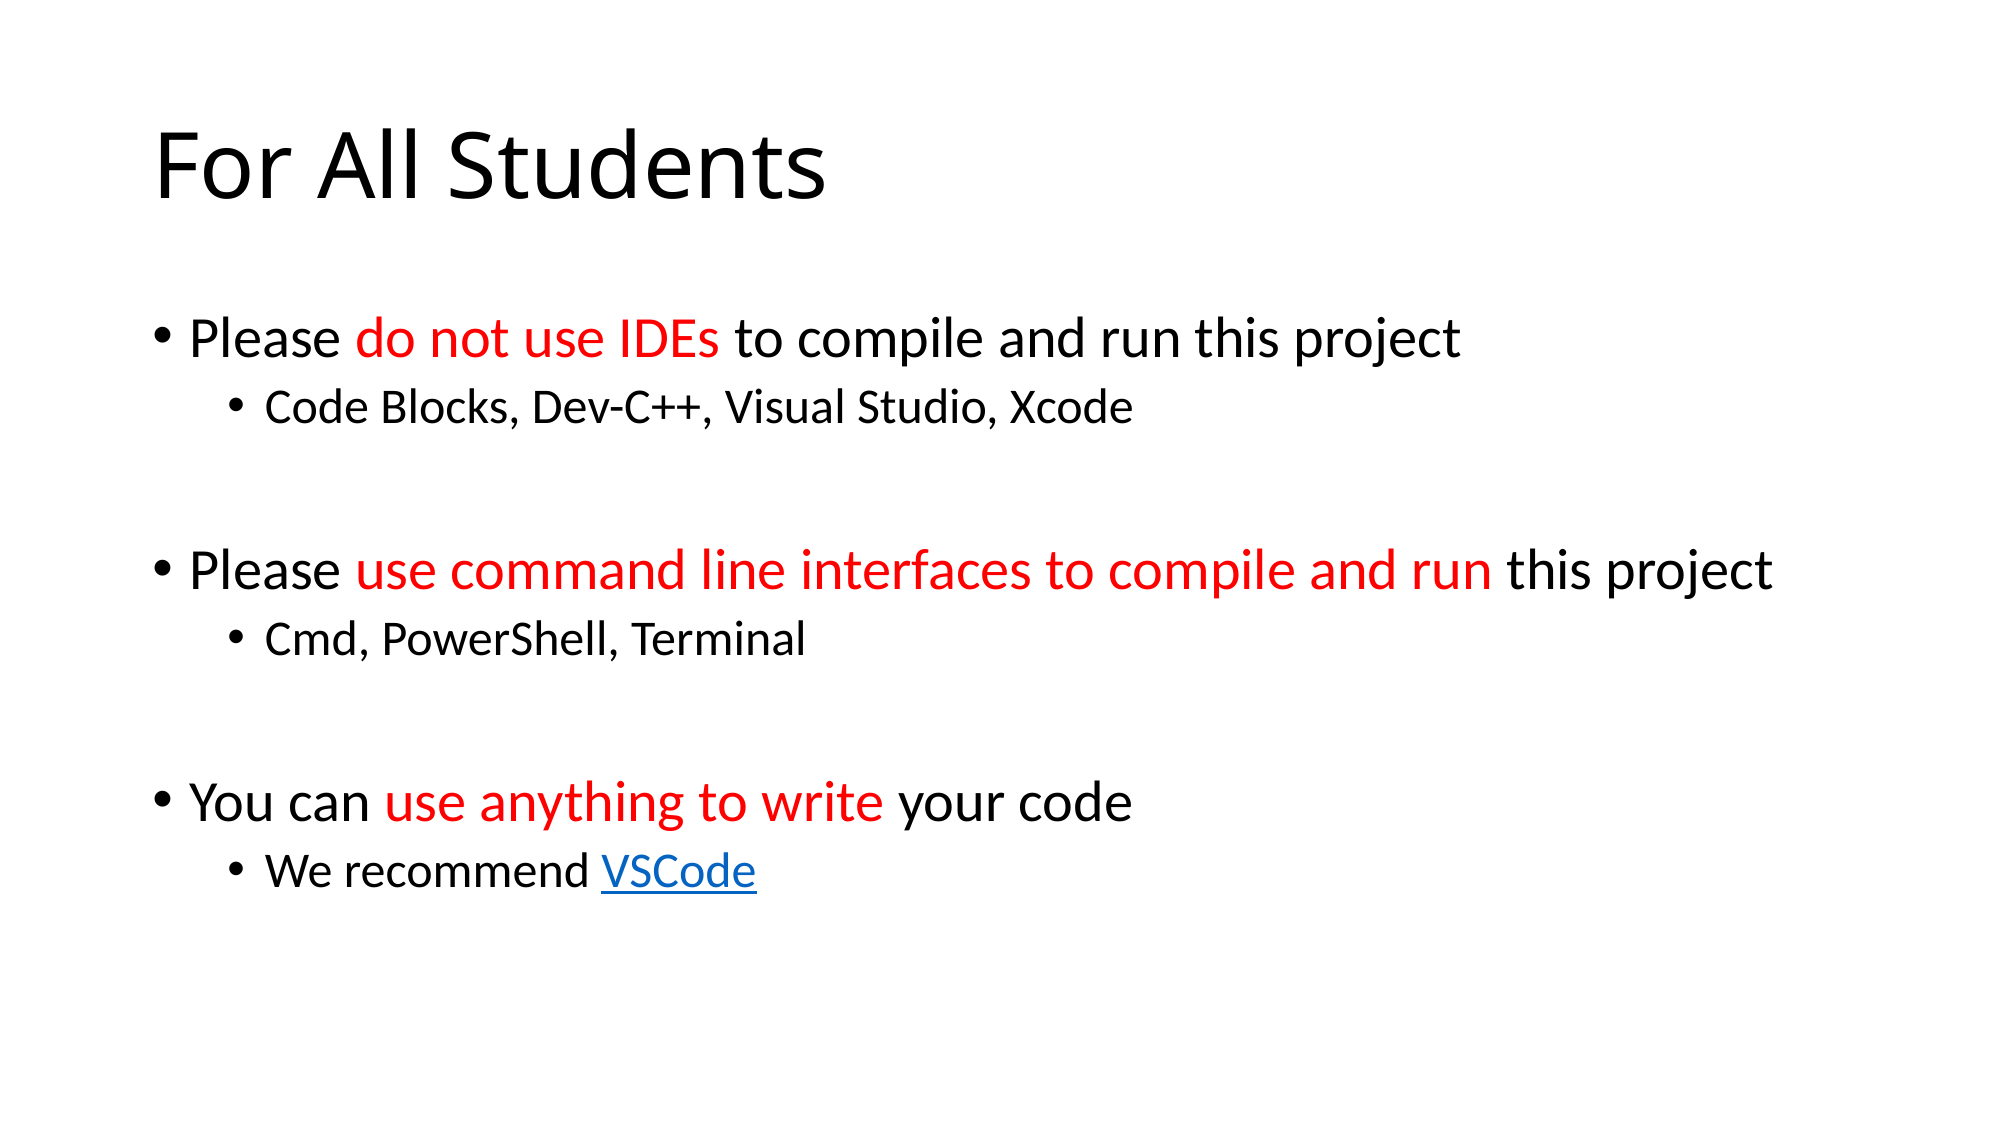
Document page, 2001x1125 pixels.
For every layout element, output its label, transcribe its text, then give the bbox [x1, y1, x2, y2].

title For All Students [137, 59, 1863, 278]
list Please do not use IDEs to compile and run this project Code Blocks, Dev-C++, Visual Studio, Xcode Please use command line interfaces to compile and run this project Cmd, PowerShell, Terminal You can use anything to write your code We recommend VSCode [137, 299, 1863, 1014]
